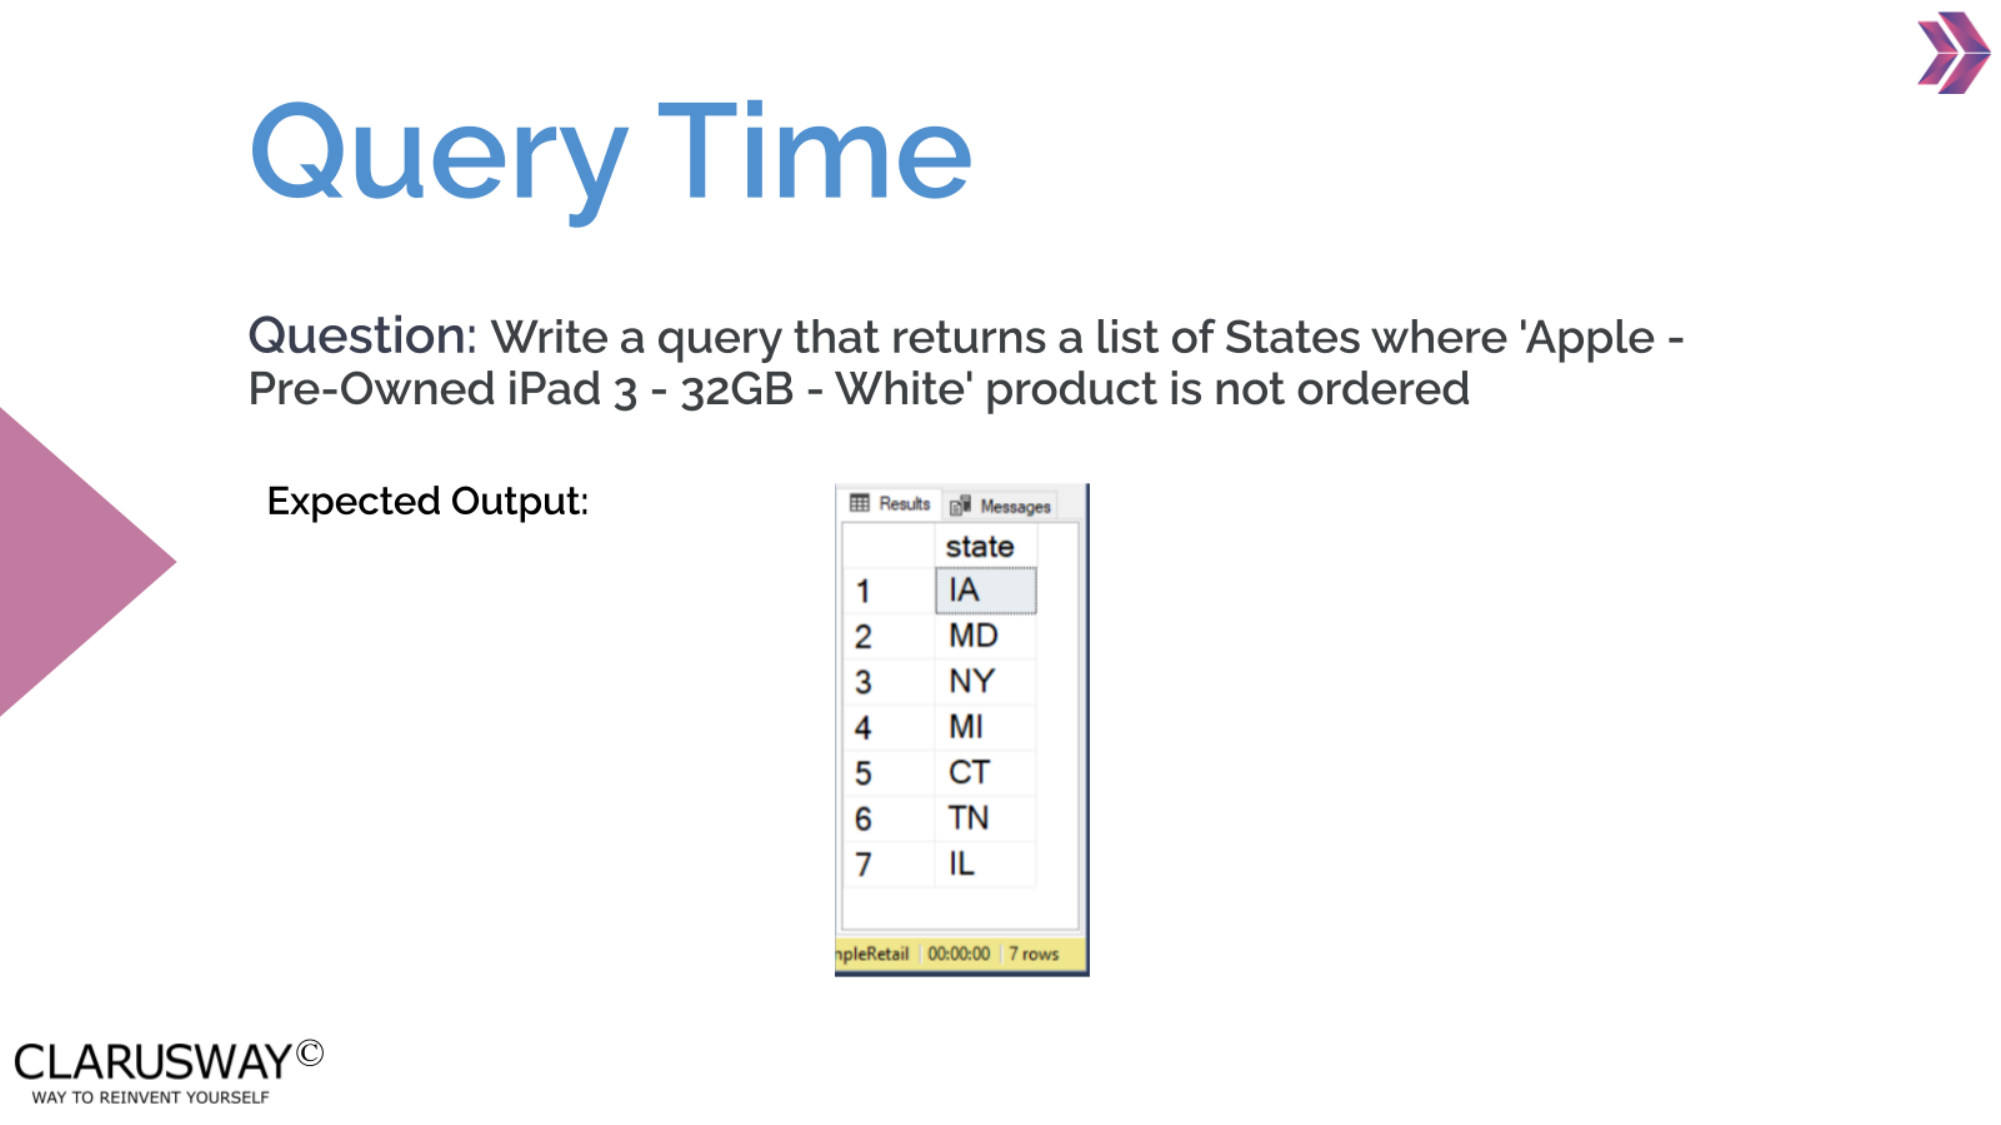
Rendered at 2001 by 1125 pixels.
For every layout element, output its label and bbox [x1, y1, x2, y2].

list [0, 0, 2000, 1125]
